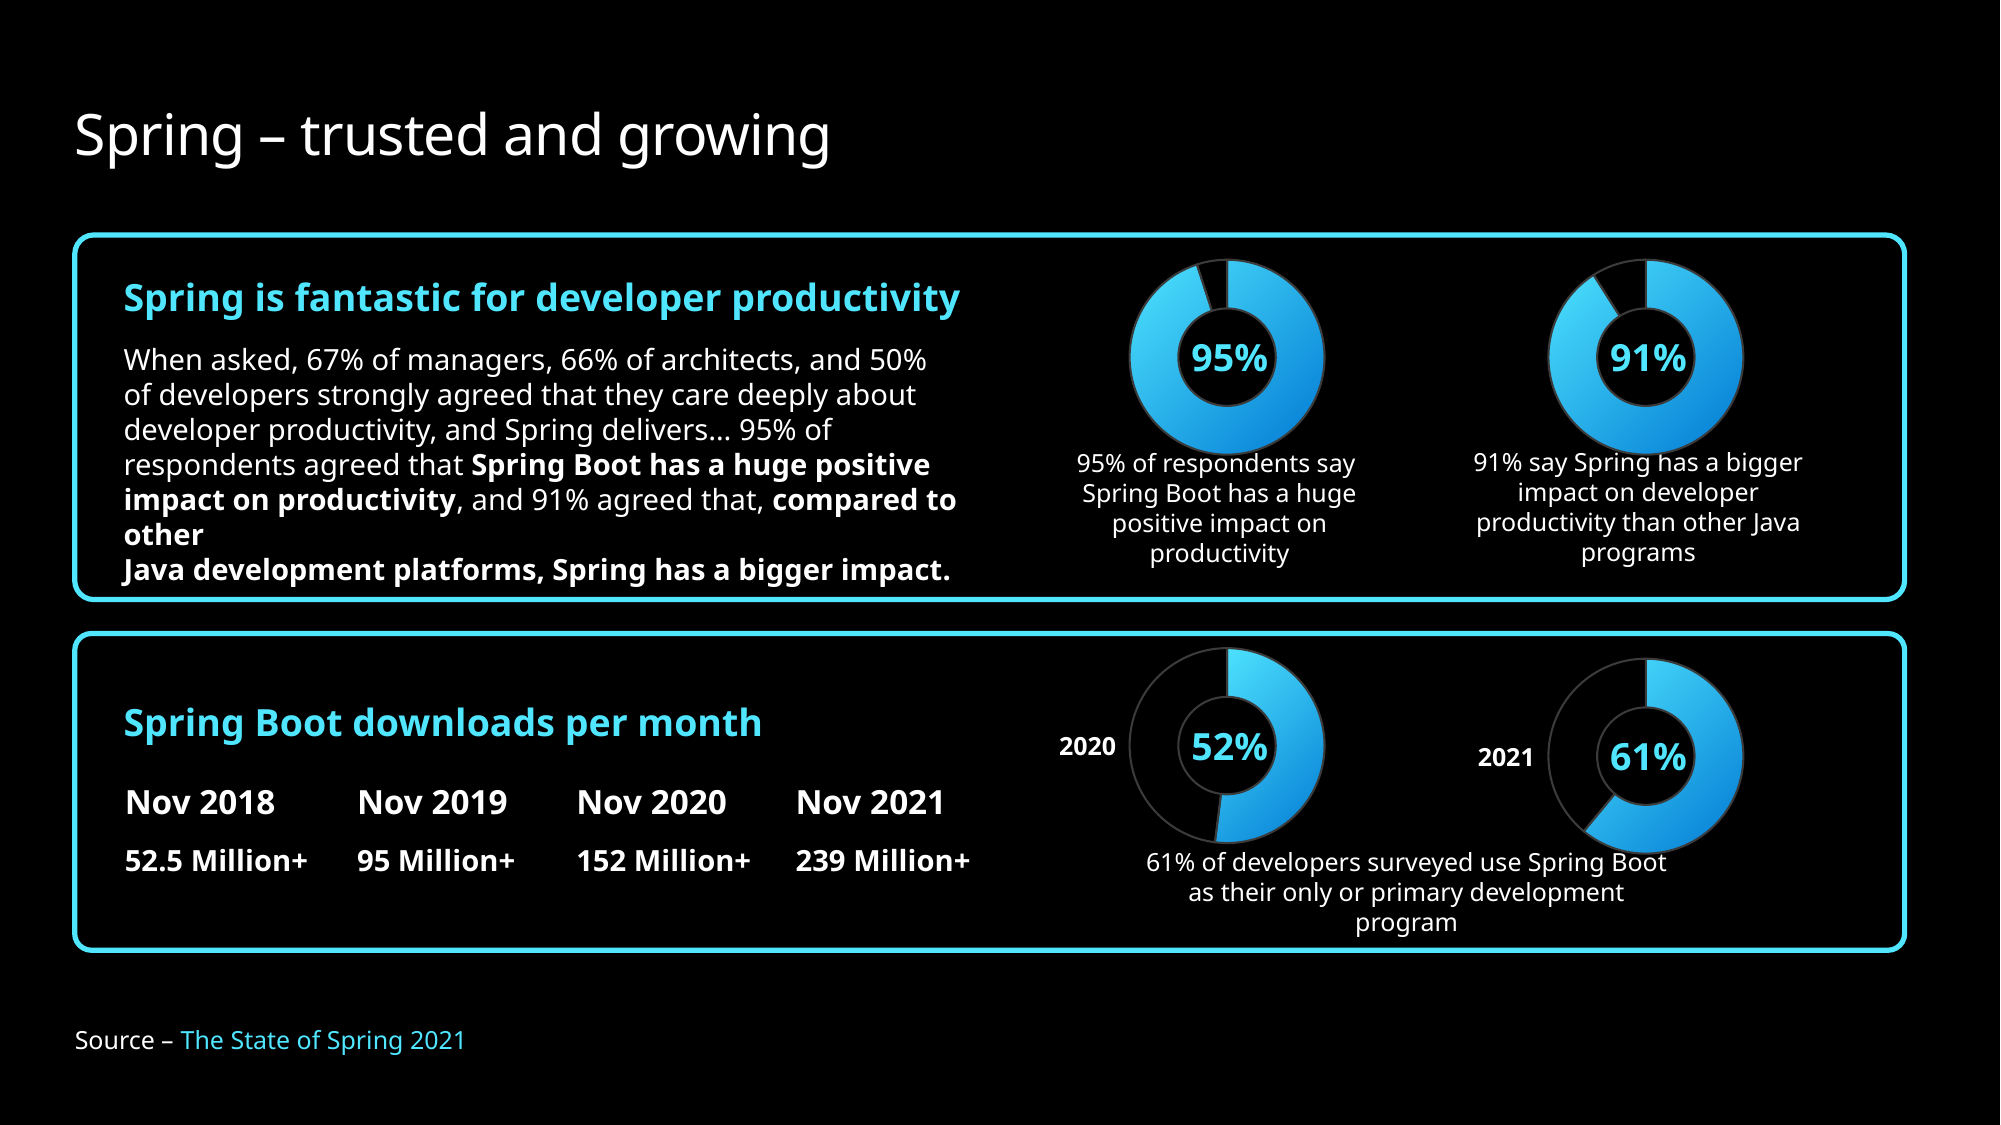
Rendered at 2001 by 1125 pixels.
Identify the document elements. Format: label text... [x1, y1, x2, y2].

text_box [1333, 654, 1799, 858]
text_box Source – The State of Spring 2021 [74, 1017, 966, 1067]
text_box [74, 234, 1905, 600]
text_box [1493, 255, 1799, 460]
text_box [1074, 255, 1380, 460]
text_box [915, 643, 1380, 848]
title Spring – trusted and growing [74, 101, 1930, 168]
text_box [74, 633, 1905, 951]
